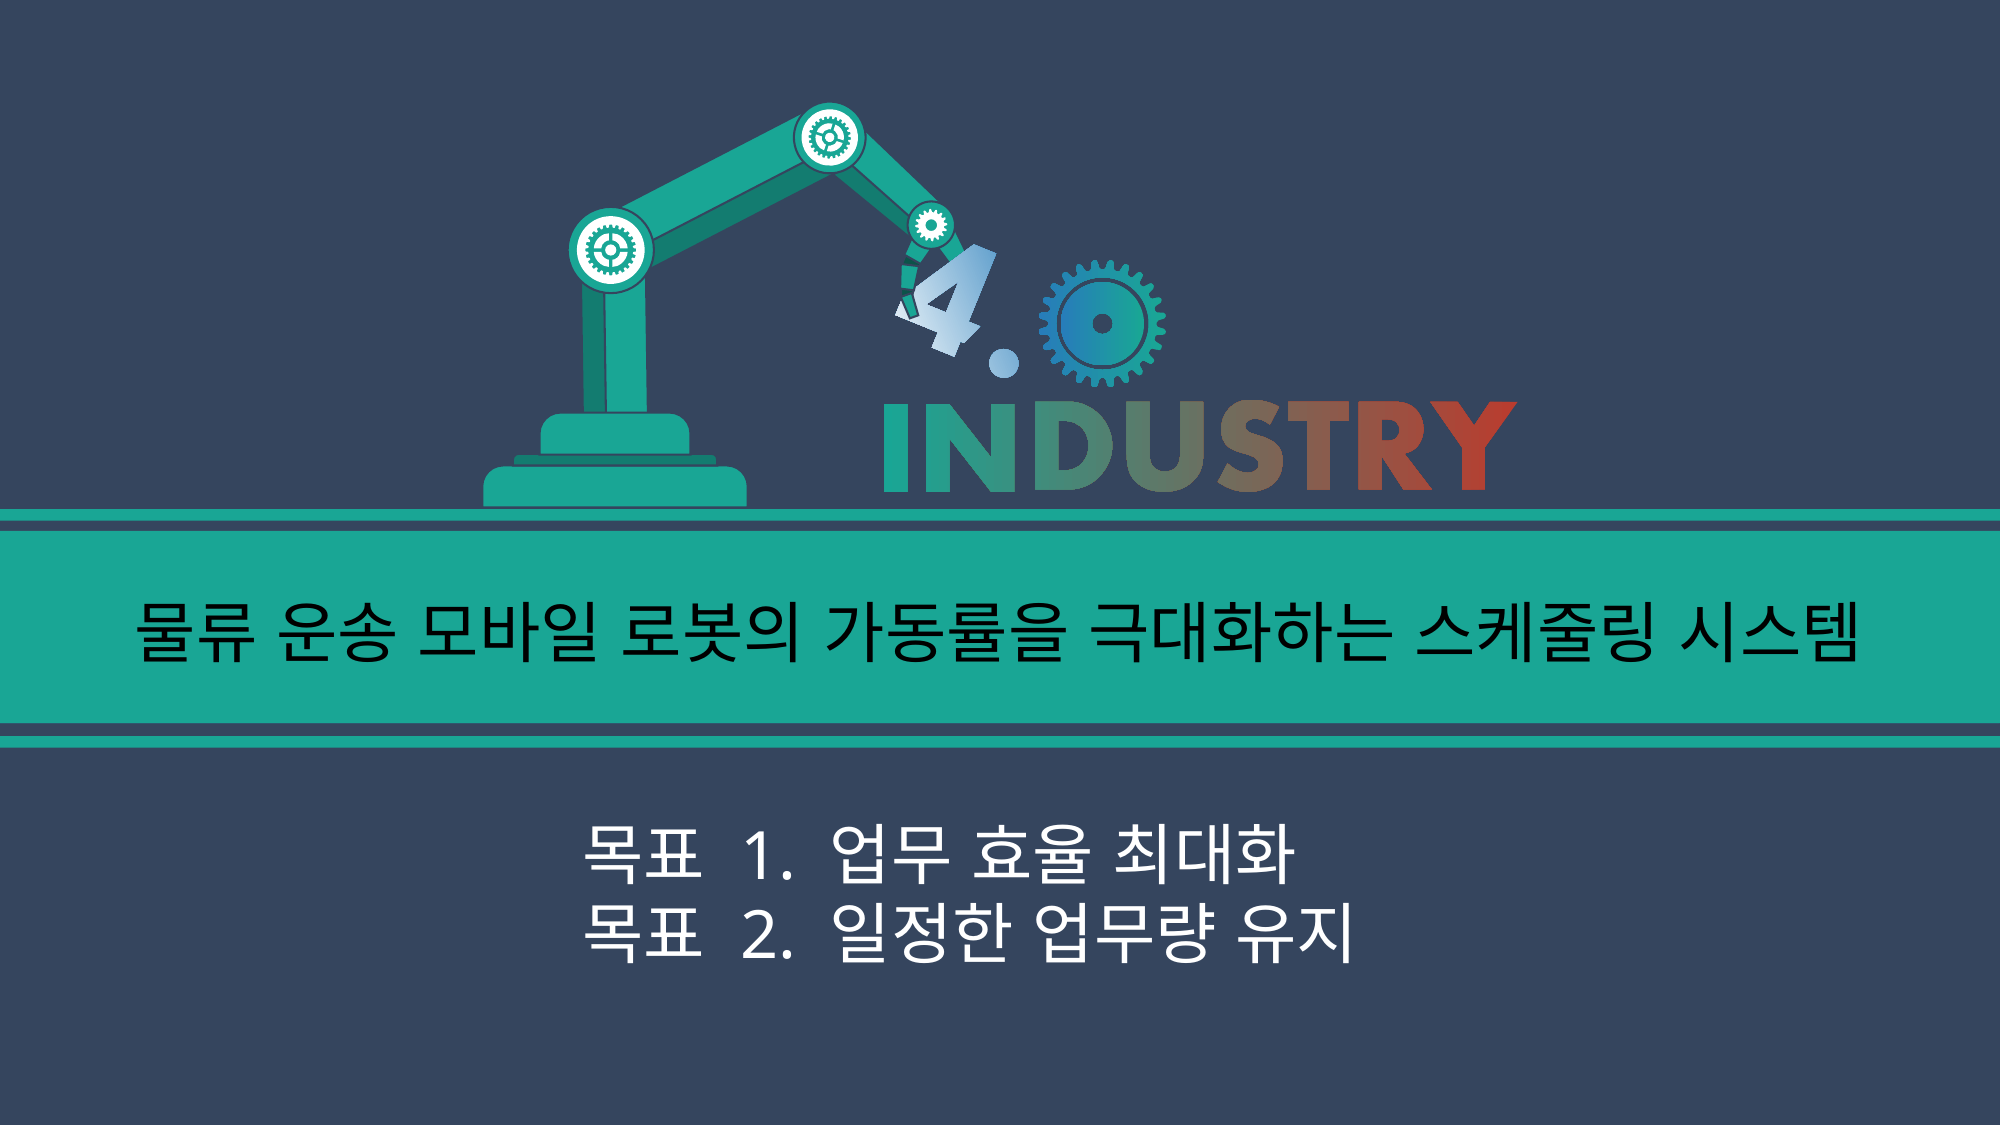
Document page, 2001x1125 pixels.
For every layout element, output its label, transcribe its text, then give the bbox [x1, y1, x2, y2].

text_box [695, 70, 764, 309]
text_box [481, 464, 749, 508]
text_box [1358, 401, 1432, 490]
text_box [576, 216, 645, 267]
text_box 물류 운송 모바일 로봇의 가동률을 극대화하는 스케줄링 시스템 [1096, 583, 2000, 679]
text_box [1096, 508, 2000, 522]
text_box [1288, 401, 1349, 490]
text_box [593, 232, 628, 244]
text_box [0, 735, 903, 749]
text_box [566, 205, 655, 283]
text_box [0, 679, 903, 724]
text_box [538, 411, 692, 456]
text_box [903, 0, 1096, 247]
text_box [905, 247, 1166, 387]
text_box [0, 508, 903, 522]
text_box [903, 298, 1096, 1125]
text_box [879, 243, 958, 298]
text_box [1096, 735, 2000, 749]
text_box [0, 530, 903, 583]
text_box [511, 452, 719, 467]
text_box 물류 운송 모바일 로봇의 가동률을 극대화하는 스케줄링 시스템 [0, 583, 903, 679]
text_box [1430, 401, 1518, 490]
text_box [581, 244, 646, 437]
text_box [1217, 399, 1283, 492]
text_box 목표 1. 업무 효율 최대화 목표 2. 일정한 업무량 유지 [567, 805, 903, 980]
text_box [884, 404, 903, 492]
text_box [793, 101, 866, 174]
text_box [1096, 530, 2000, 583]
text_box [1126, 401, 1204, 492]
text_box [1096, 679, 2000, 724]
text_box [1096, 411, 1113, 480]
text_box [907, 201, 955, 249]
text_box 목표 1. 업무 효율 최대화 목표 2. 일정한 업무량 유지 [1096, 805, 1417, 980]
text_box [855, 112, 912, 254]
